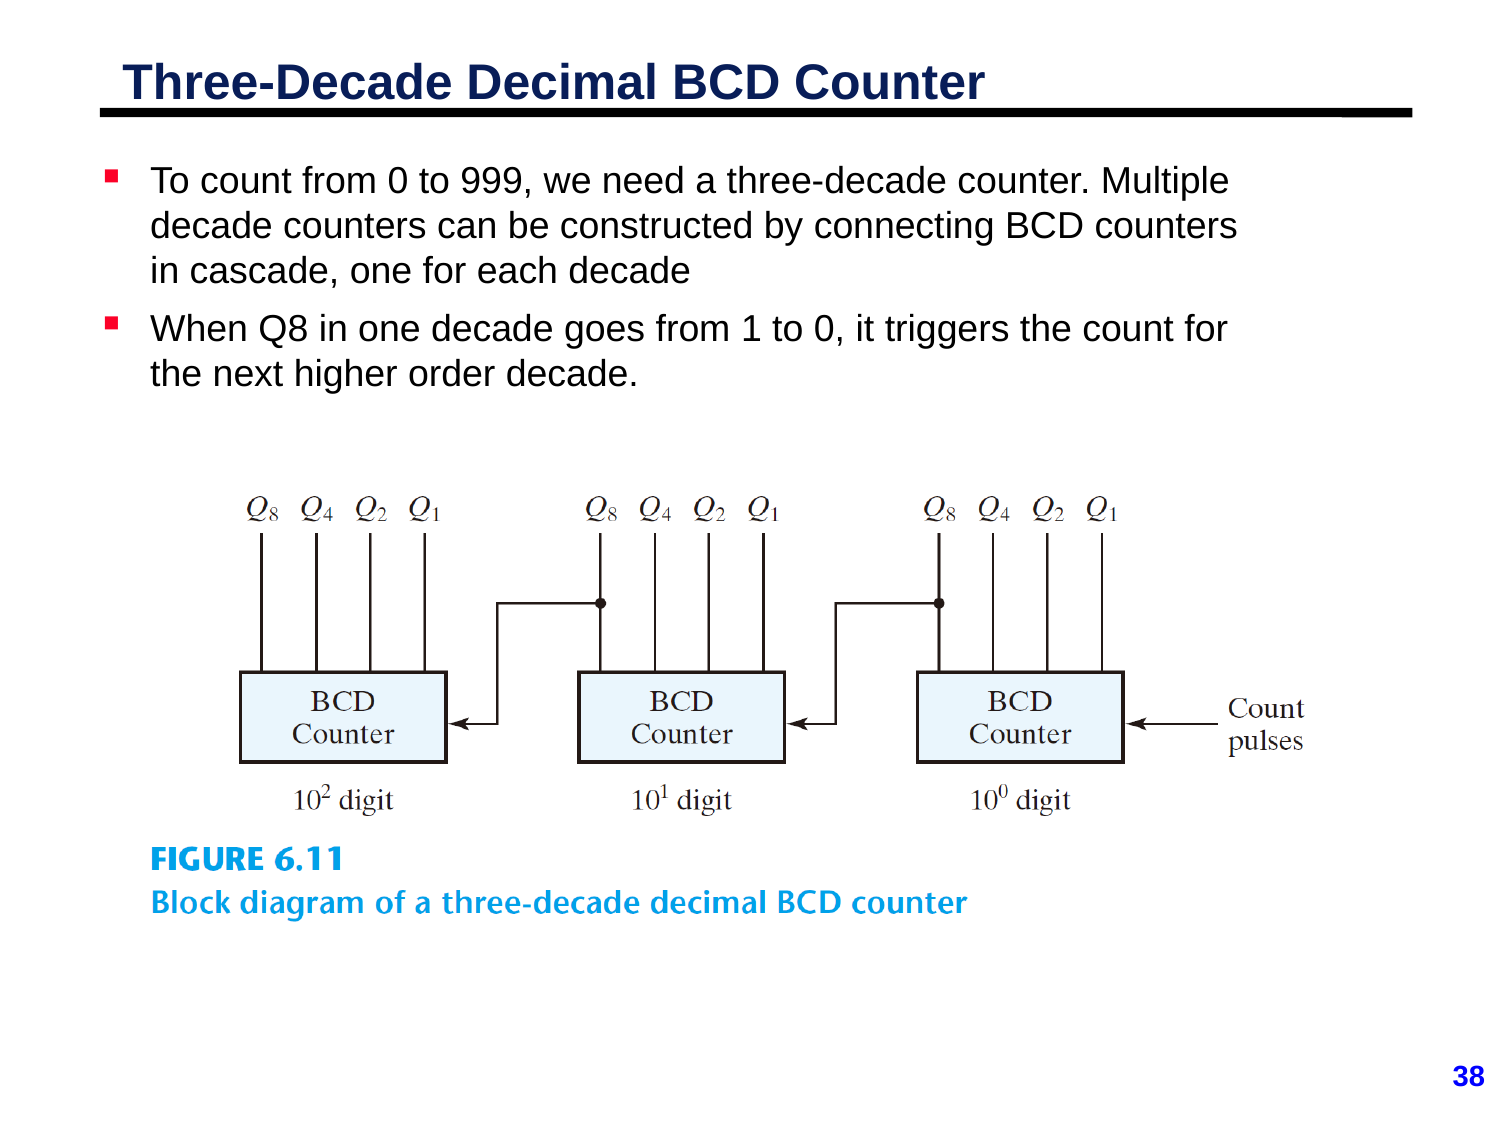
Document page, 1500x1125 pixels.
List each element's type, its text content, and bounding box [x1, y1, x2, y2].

text_box To count from 0 to 999, we need a three‐decade counter. Multiple decade counters can be constructed by connecting BCD counters in cascade, one for each decade When Q8 in one decade goes from 1 to 0, it triggers the count for the next higher order decade. [88, 148, 1282, 402]
title Three-Decade Decimal BCD Counter [112, 53, 998, 114]
picture [135, 479, 1318, 935]
